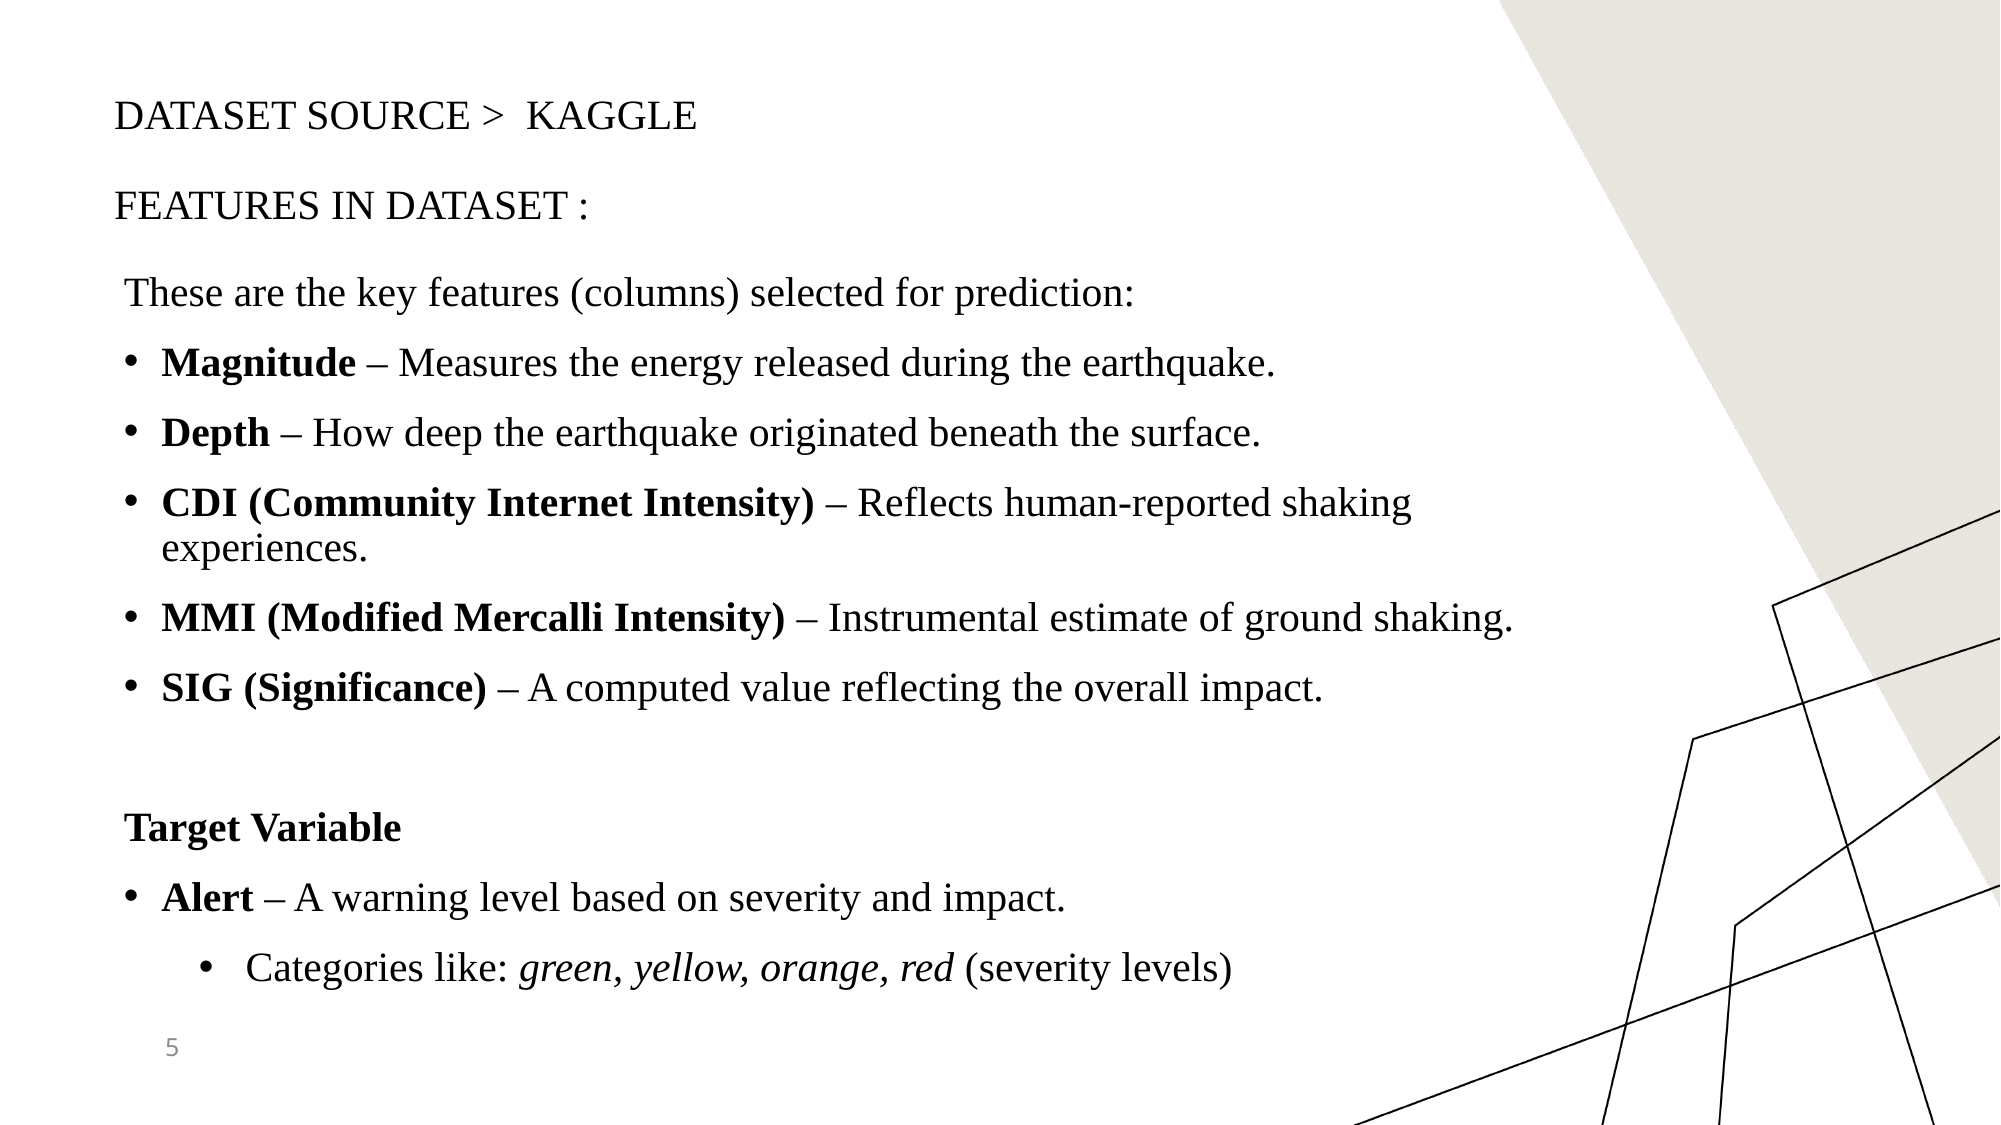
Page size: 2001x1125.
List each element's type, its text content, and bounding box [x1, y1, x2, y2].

title Dataset Source > KAGGLE features in dataset : [99, 59, 1511, 263]
slide_number 5 [150, 1024, 254, 1074]
list These are the key features (columns) selected for prediction: Magnitude – Measures the energy released during the earthquake. Depth – How deep the earthquake originated beneath the surface. CDI (Community Internet Intensity) – Reflects human-reported shaking experiences. MMI (Modified Mercalli Intensity) – Instrumental estimate of ground shaking. SIG (Significance) – A computed value reflecting the overall impact. Target Variable Alert – A warning level based on severity and impact. Categories like: green, yellow, orange, red (severity levels) [108, 262, 1594, 1012]
picture [1281, 0, 2000, 1125]
